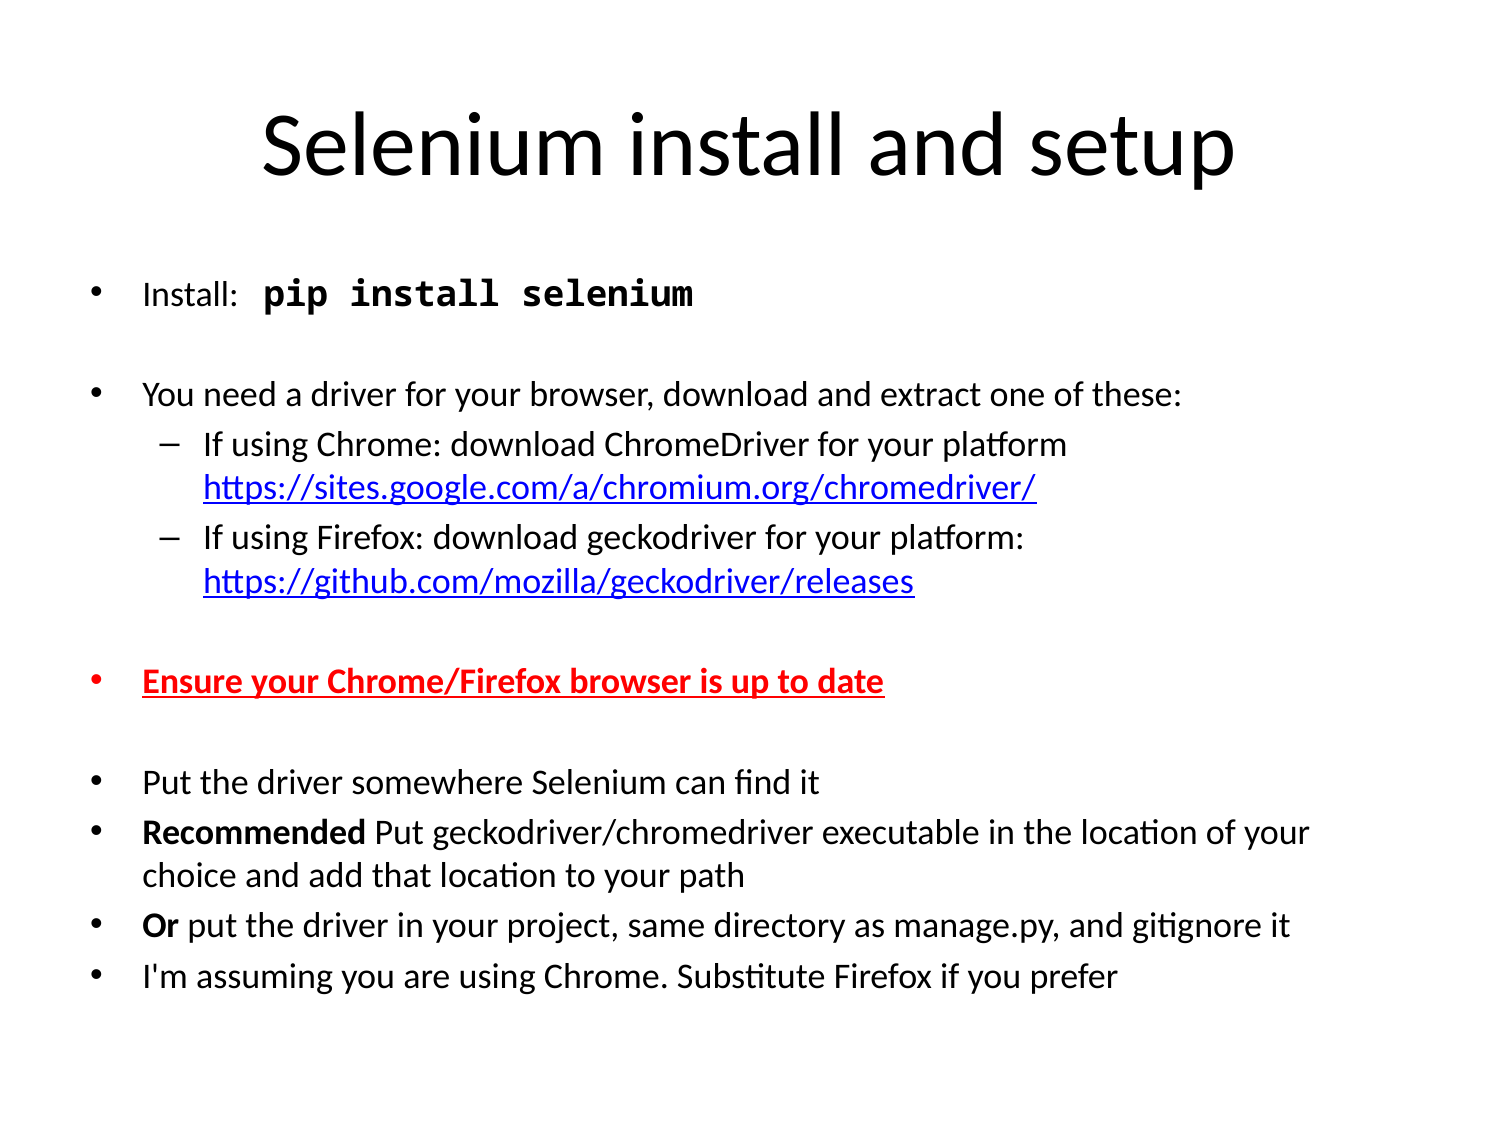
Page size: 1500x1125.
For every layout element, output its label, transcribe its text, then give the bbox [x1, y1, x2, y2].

list Install: pip install selenium You need a driver for your browser, download and extract one of these: If using Chrome: download ChromeDriver for your platform https://sites.google.com/a/chromium.org/chromedriver/ If using Firefox: download geckodriver for your platform: https://github.com/mozilla/geckodriver/releases Ensure your Chrome/Firefox browser is up to date Put the driver somewhere Selenium can find it Recommended Put geckodriver/chromedriver executable in the location of your choice and add that location to your path Or put the driver in your project, same directory as manage.py, and gitignore it I'm assuming you are using Chrome. Substitute Firefox if you prefer [75, 262, 1425, 1005]
title Selenium install and setup [75, 45, 1425, 233]
